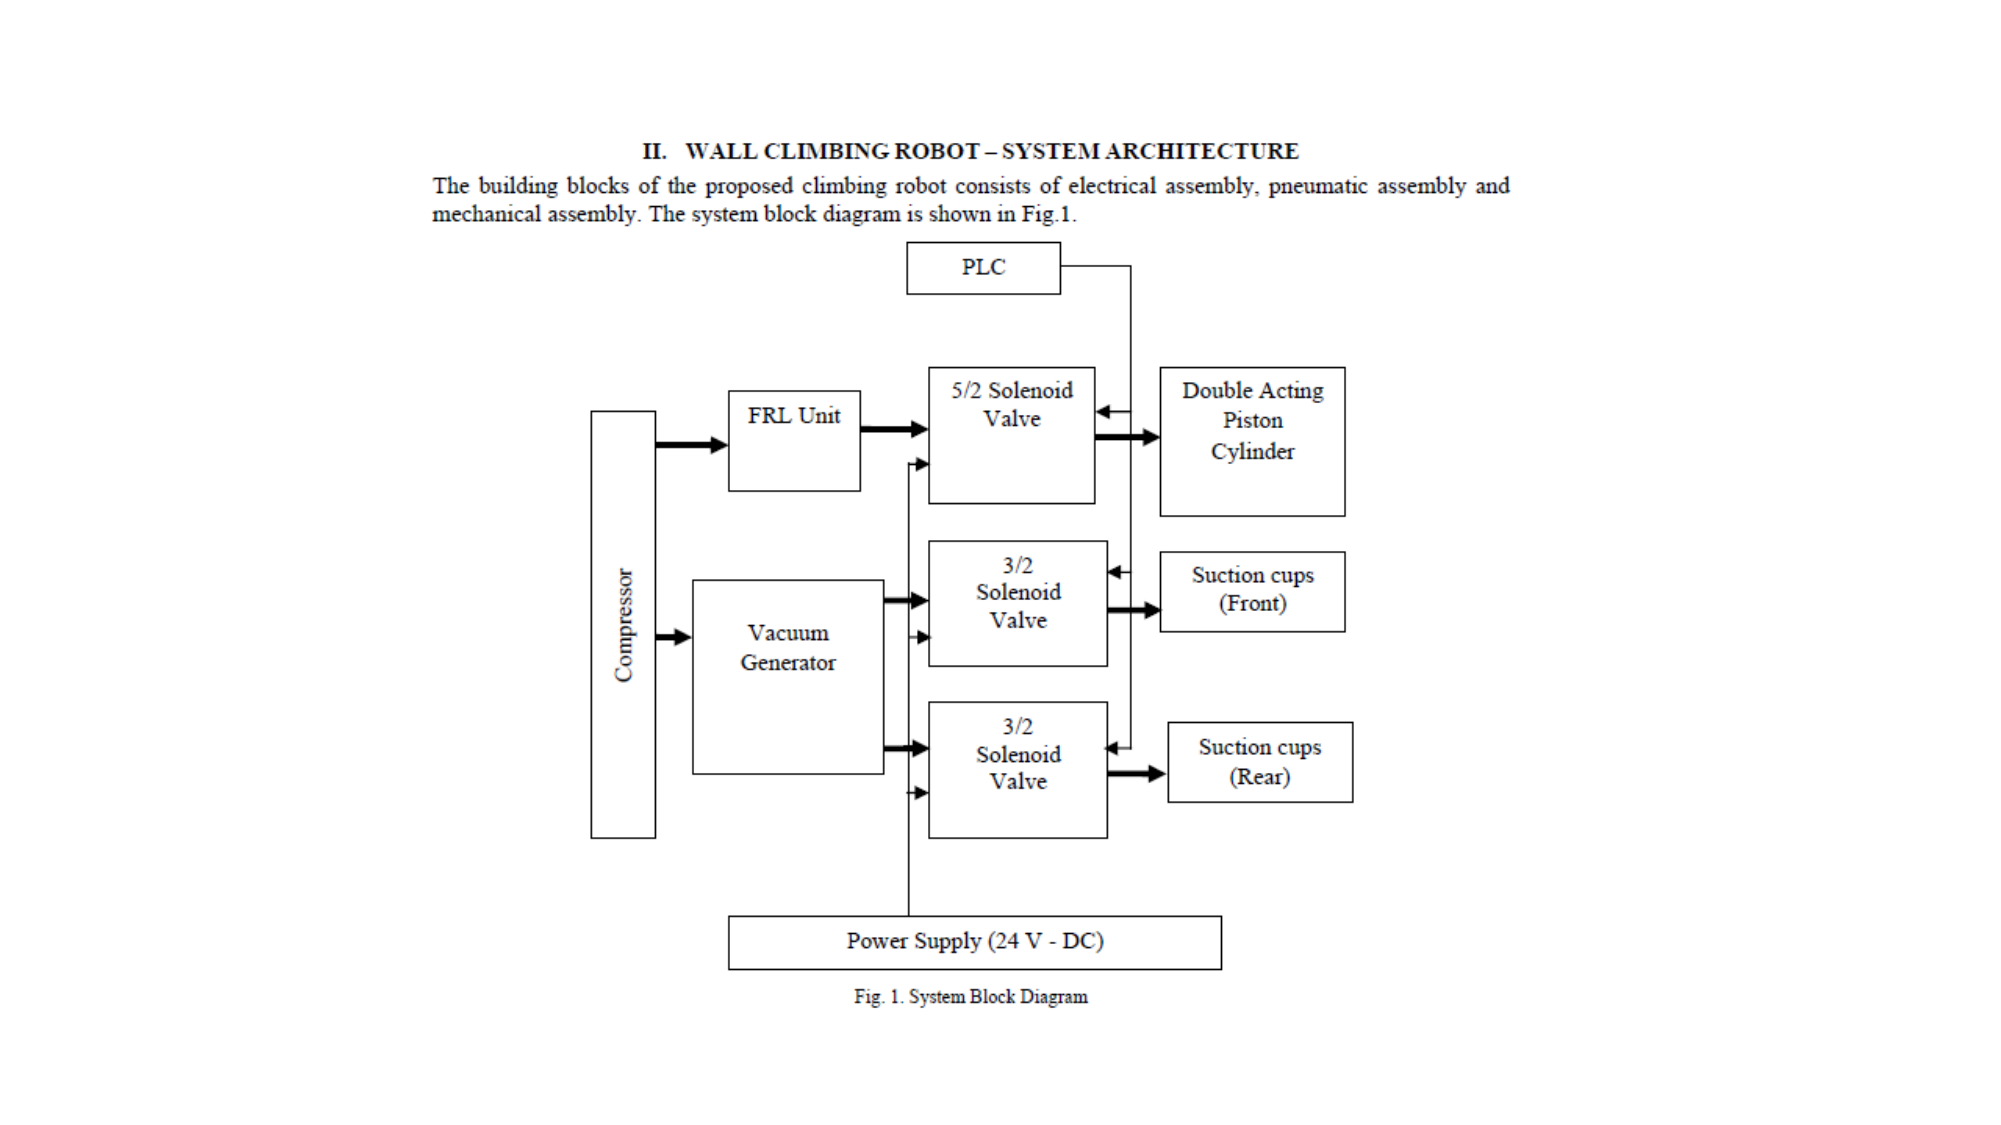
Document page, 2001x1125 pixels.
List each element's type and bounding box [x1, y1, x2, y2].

picture [410, 106, 1540, 1019]
